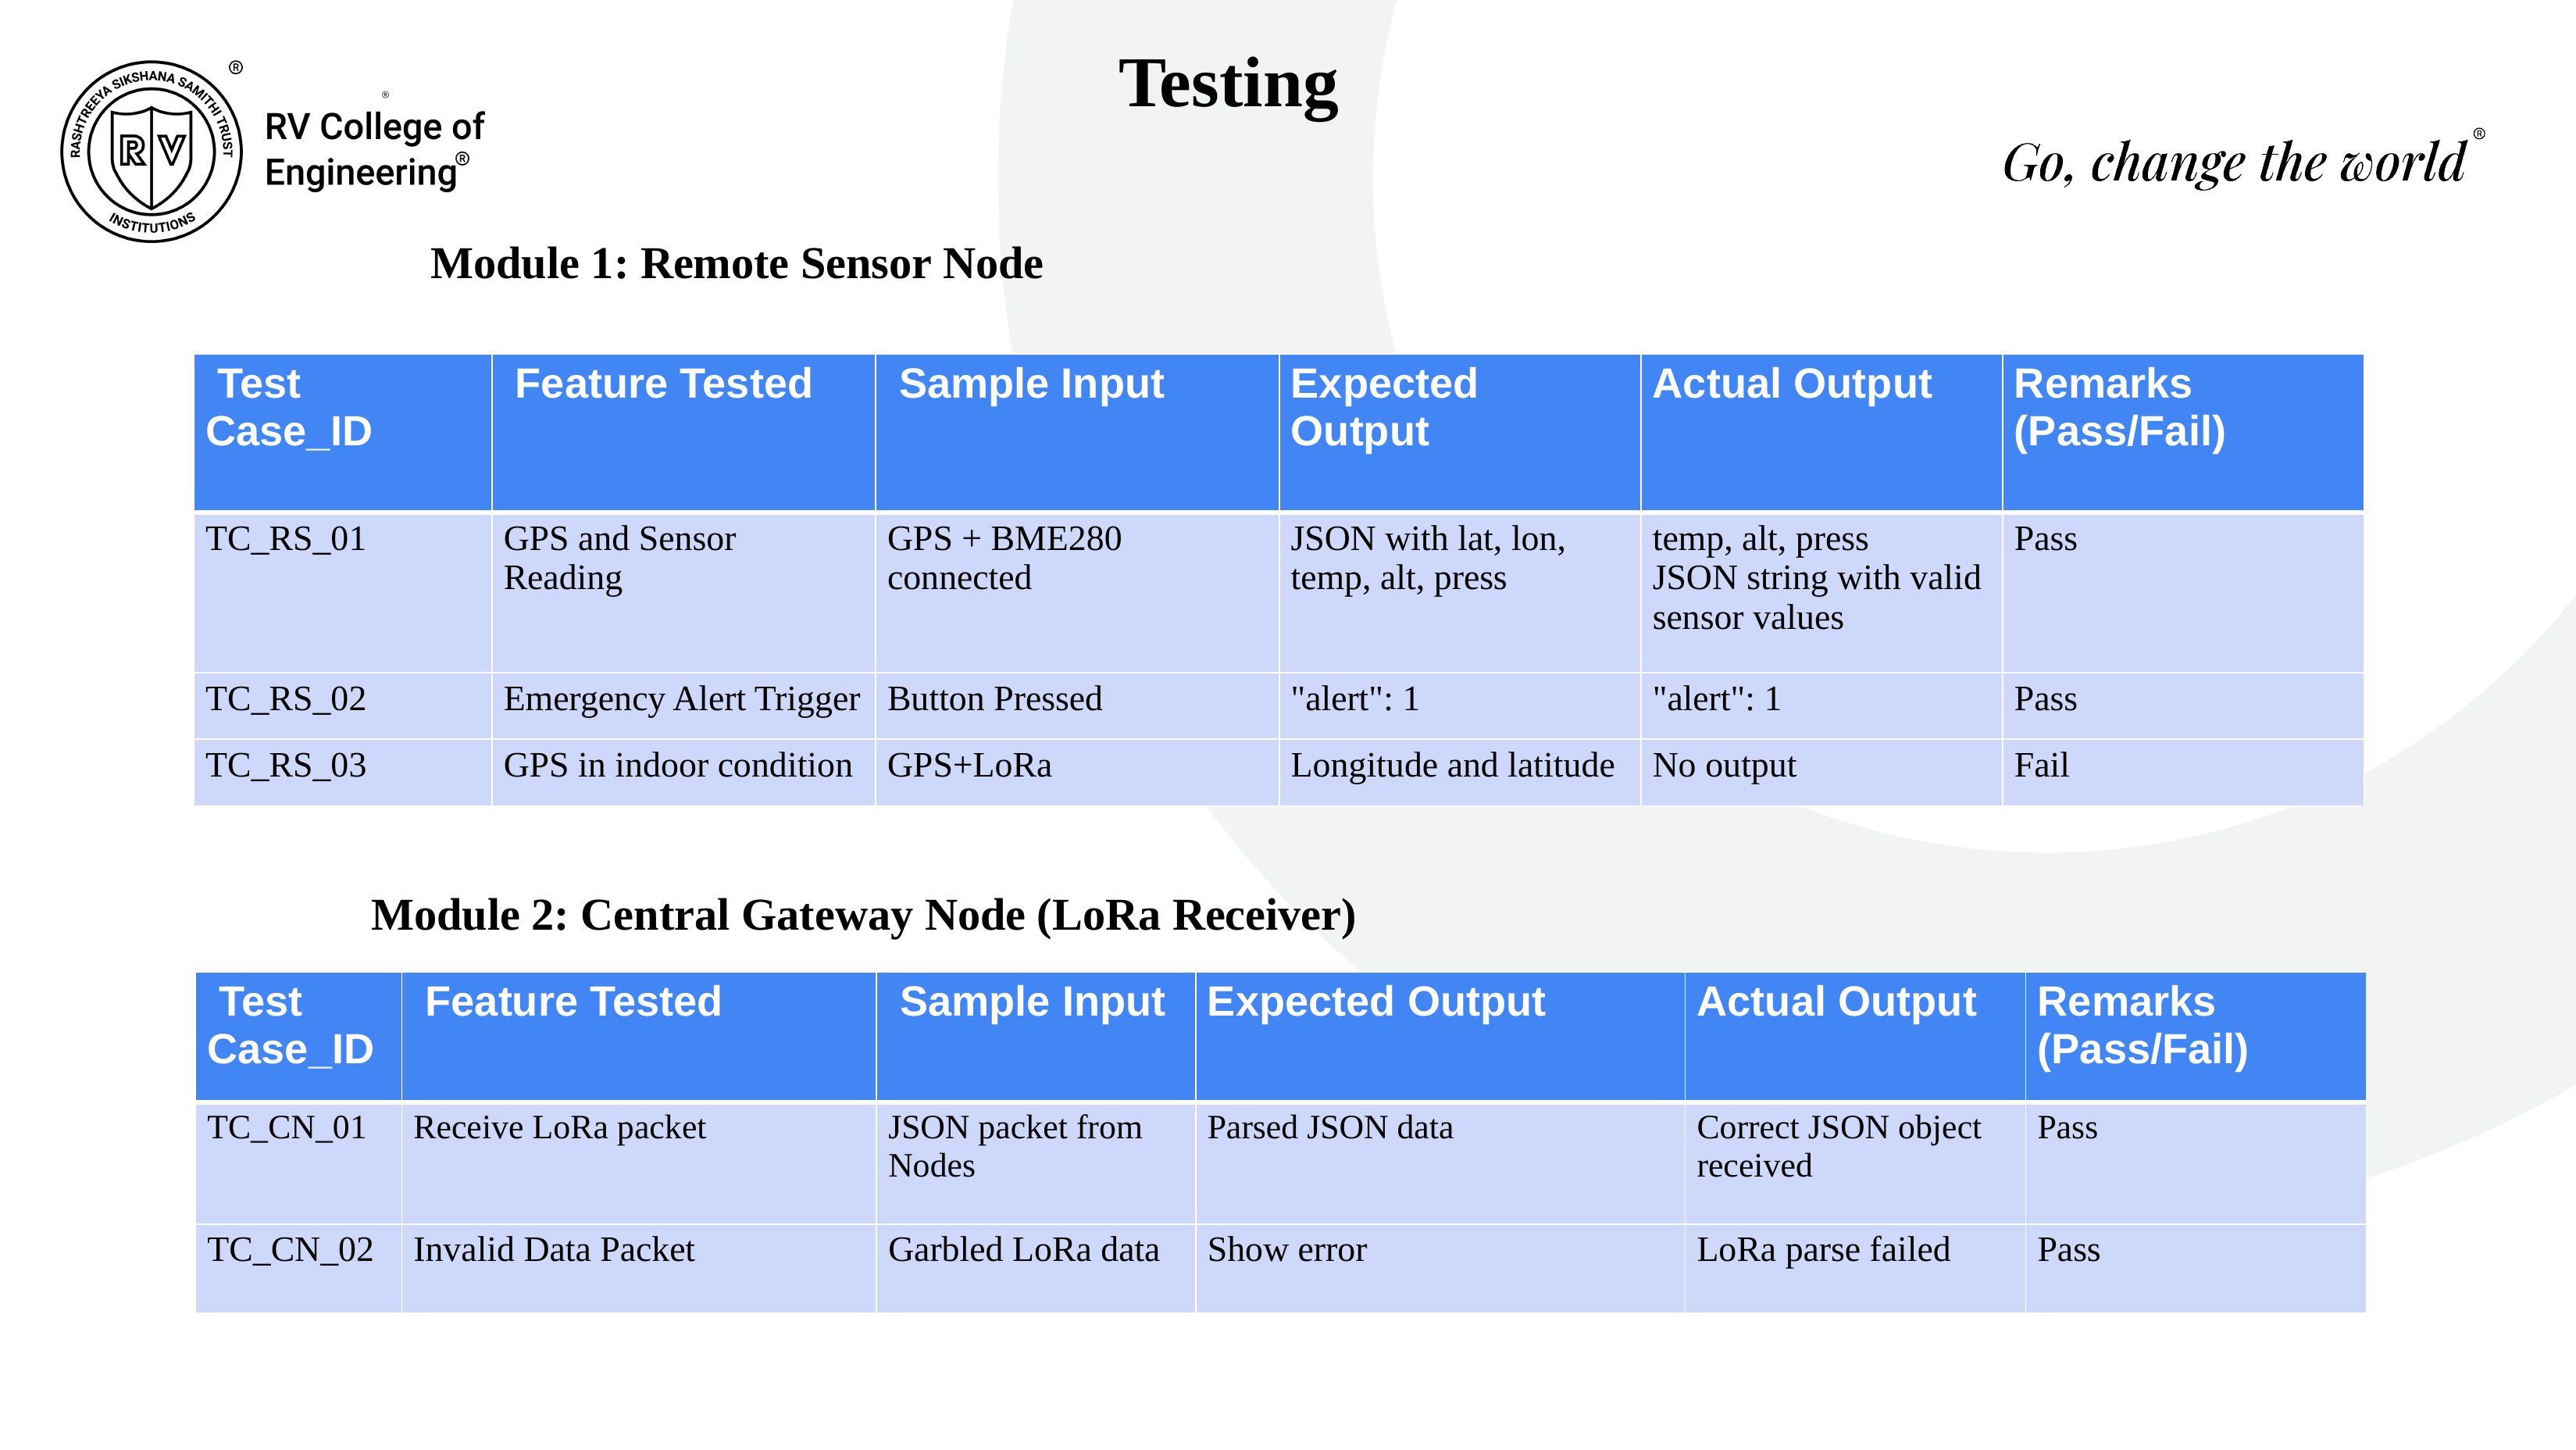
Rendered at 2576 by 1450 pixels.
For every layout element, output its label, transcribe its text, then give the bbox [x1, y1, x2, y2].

table_cell Fail [2003, 740, 2364, 805]
table_cell GPS in indoor condition [493, 740, 875, 805]
table_cell "alert": 1 [1280, 673, 1640, 738]
table_header Feature Tested [402, 991, 876, 1100]
table_header Expected Output [1197, 973, 1685, 1100]
text_box Module 1: Remote Sensor Node [419, 227, 1406, 353]
table_cell temp, alt, press JSON string with valid sensor values [1642, 515, 2002, 672]
table_cell Garbled LoRa data [877, 1225, 1195, 1312]
table_cell Parsed JSON data [1197, 1105, 1685, 1223]
table_cell LoRa parse failed [1686, 1225, 2025, 1312]
table_header Remarks (Pass/Fail) [2003, 355, 2364, 510]
table_cell JSON packet from Nodes [877, 1105, 1195, 1223]
table_cell TC_RS_03 [194, 740, 491, 805]
table_cell "alert": 1 [1642, 673, 2002, 738]
table_cell Receive LoRa packet [402, 1105, 876, 1223]
table_cell TC_CN_01 [196, 1105, 401, 1223]
table_header Test Case_ID [196, 973, 401, 1100]
text_box Module 2: Central Gateway Node (LoRa Receiver) [359, 879, 1494, 991]
table_cell GPS + BME280 connected [876, 515, 1279, 672]
table_cell Button Pressed [876, 673, 1279, 738]
table_cell TC_RS_02 [194, 673, 491, 738]
table_cell Pass [2003, 515, 2364, 672]
table_cell JSON with lat, lon, temp, alt, press [1280, 515, 1640, 672]
table_cell GPS+LoRa [876, 740, 1279, 805]
table_header Feature Tested [493, 355, 875, 510]
table_header Actual Output [1686, 973, 2025, 1100]
table_cell No output [1642, 740, 2002, 805]
table_header Sample Input [877, 991, 1195, 1100]
table_header Actual Output [1642, 355, 2002, 510]
table_cell Show error [1197, 1225, 1685, 1312]
table_cell TC_RS_01 [194, 515, 491, 672]
table_cell Longitude and latitude [1280, 740, 1640, 805]
text_box Testing [648, 37, 1810, 119]
table_cell Pass [2026, 1225, 2366, 1312]
table_cell GPS and Sensor Reading [493, 515, 875, 672]
table_header Expected Output [1280, 355, 1640, 510]
table_header Test Case_ID [194, 355, 491, 510]
table_cell Emergency Alert Trigger [493, 673, 875, 738]
table_cell Pass [2003, 673, 2364, 738]
table_cell Invalid Data Packet [402, 1225, 876, 1312]
table_cell TC_CN_02 [196, 1225, 401, 1312]
picture [0, 0, 2576, 1450]
table_cell Correct JSON object received [1686, 1105, 2025, 1223]
table_header Remarks (Pass/Fail) [2026, 973, 2366, 1100]
table_cell Pass [2026, 1105, 2366, 1223]
table_header Sample Input [876, 355, 1279, 510]
